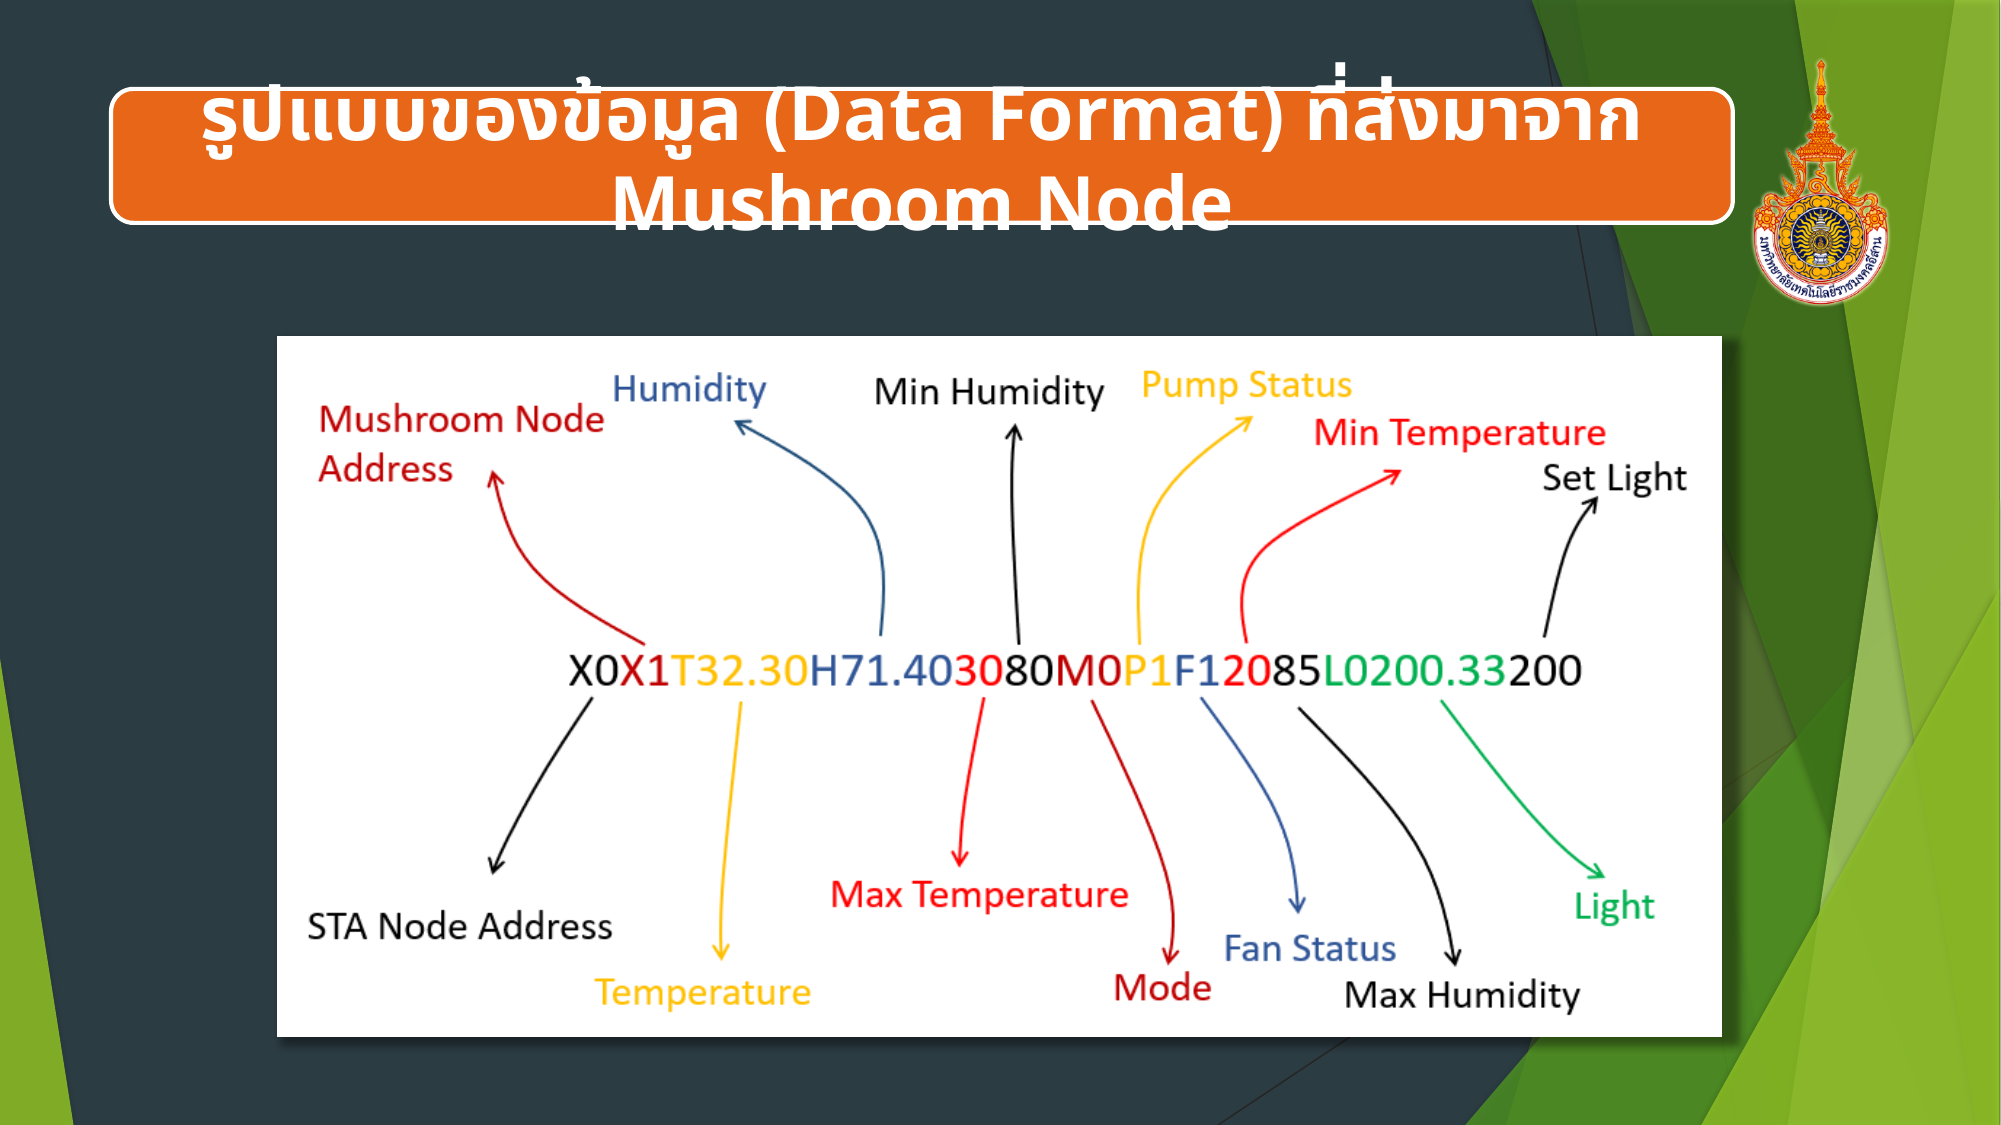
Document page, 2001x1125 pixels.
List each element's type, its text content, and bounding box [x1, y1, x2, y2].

picture [277, 336, 1723, 1037]
picture [1748, 47, 1892, 315]
text_box รูปแบบของข้อมูล (Data Format) ที่ส่งมาจาก Mushroom Node [108, 86, 1735, 225]
